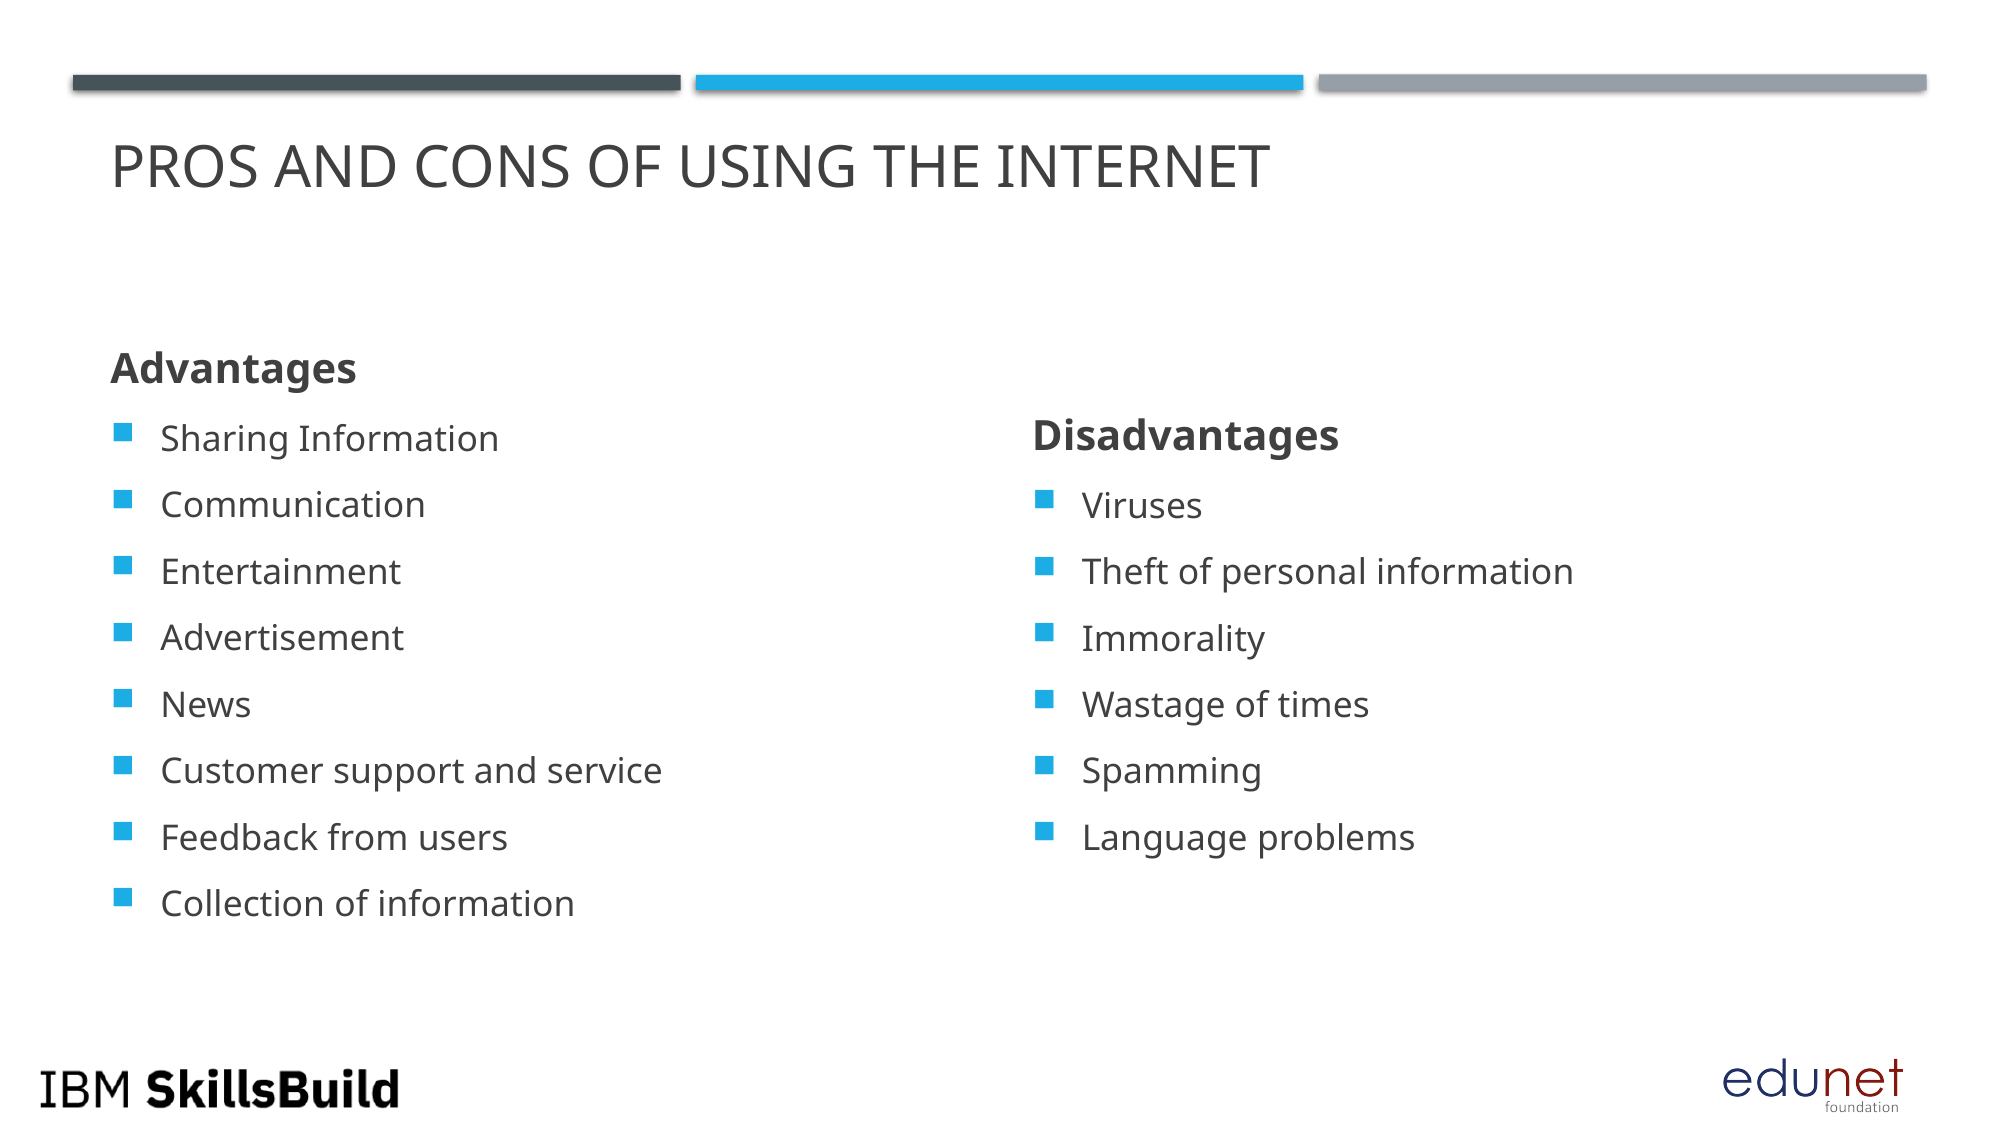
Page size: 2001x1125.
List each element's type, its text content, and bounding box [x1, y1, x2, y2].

picture [1719, 1056, 1905, 1116]
picture [14, 1047, 419, 1125]
title Pros and Cons of Using the Internet [95, 115, 1905, 207]
text_box Disadvantages Viruses Theft of personal information Immorality Wastage of times Spamming Language problems [1016, 290, 1663, 971]
list Advantages Sharing Information Communication Entertainment Advertisement News Customer support and service Feedback from users Collection of information [95, 280, 741, 981]
